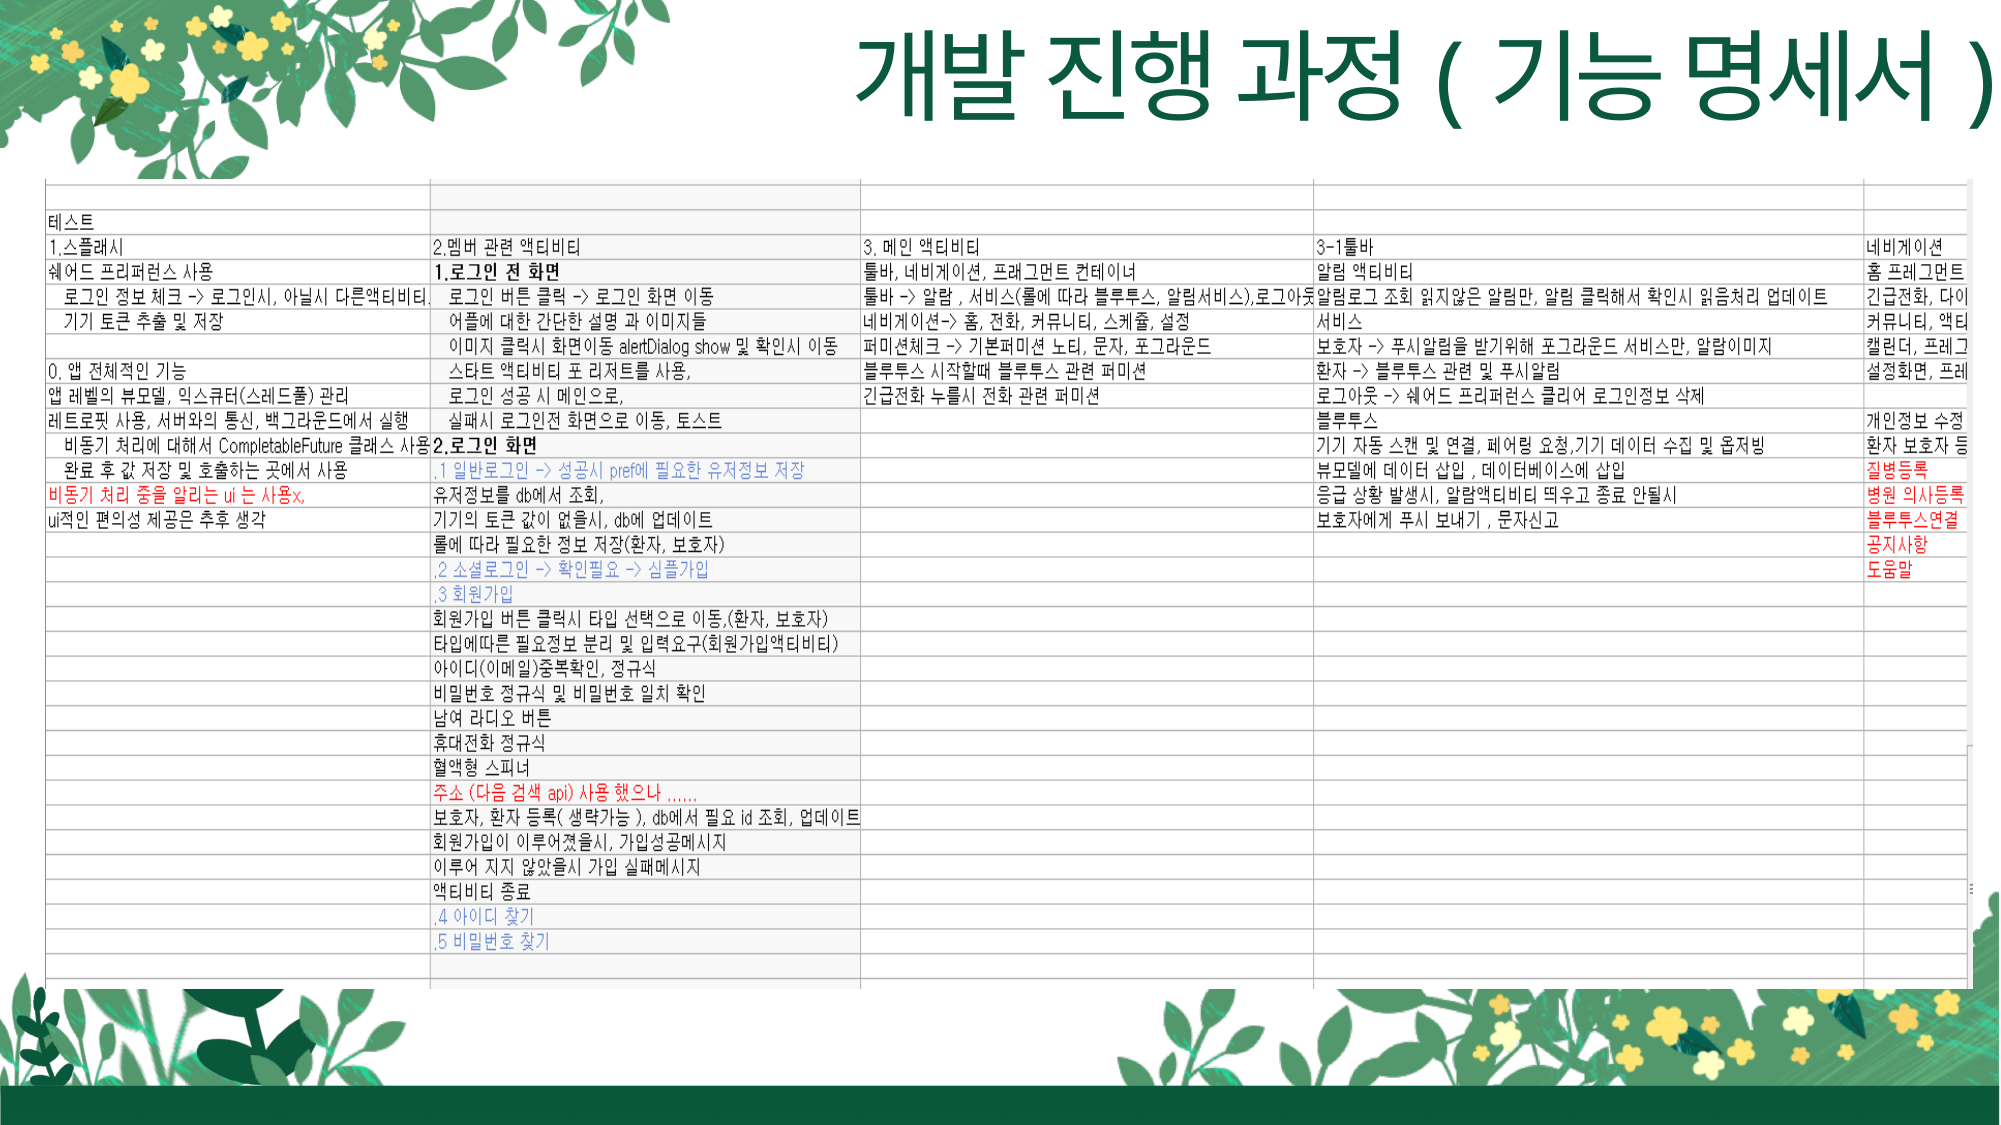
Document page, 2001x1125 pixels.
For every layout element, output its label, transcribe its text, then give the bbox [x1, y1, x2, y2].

text_box 개발 진행 과정(기능 명세서) [681, 5, 2000, 142]
picture [0, 0, 1999, 1085]
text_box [0, 1085, 2000, 1125]
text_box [0, 779, 419, 1085]
